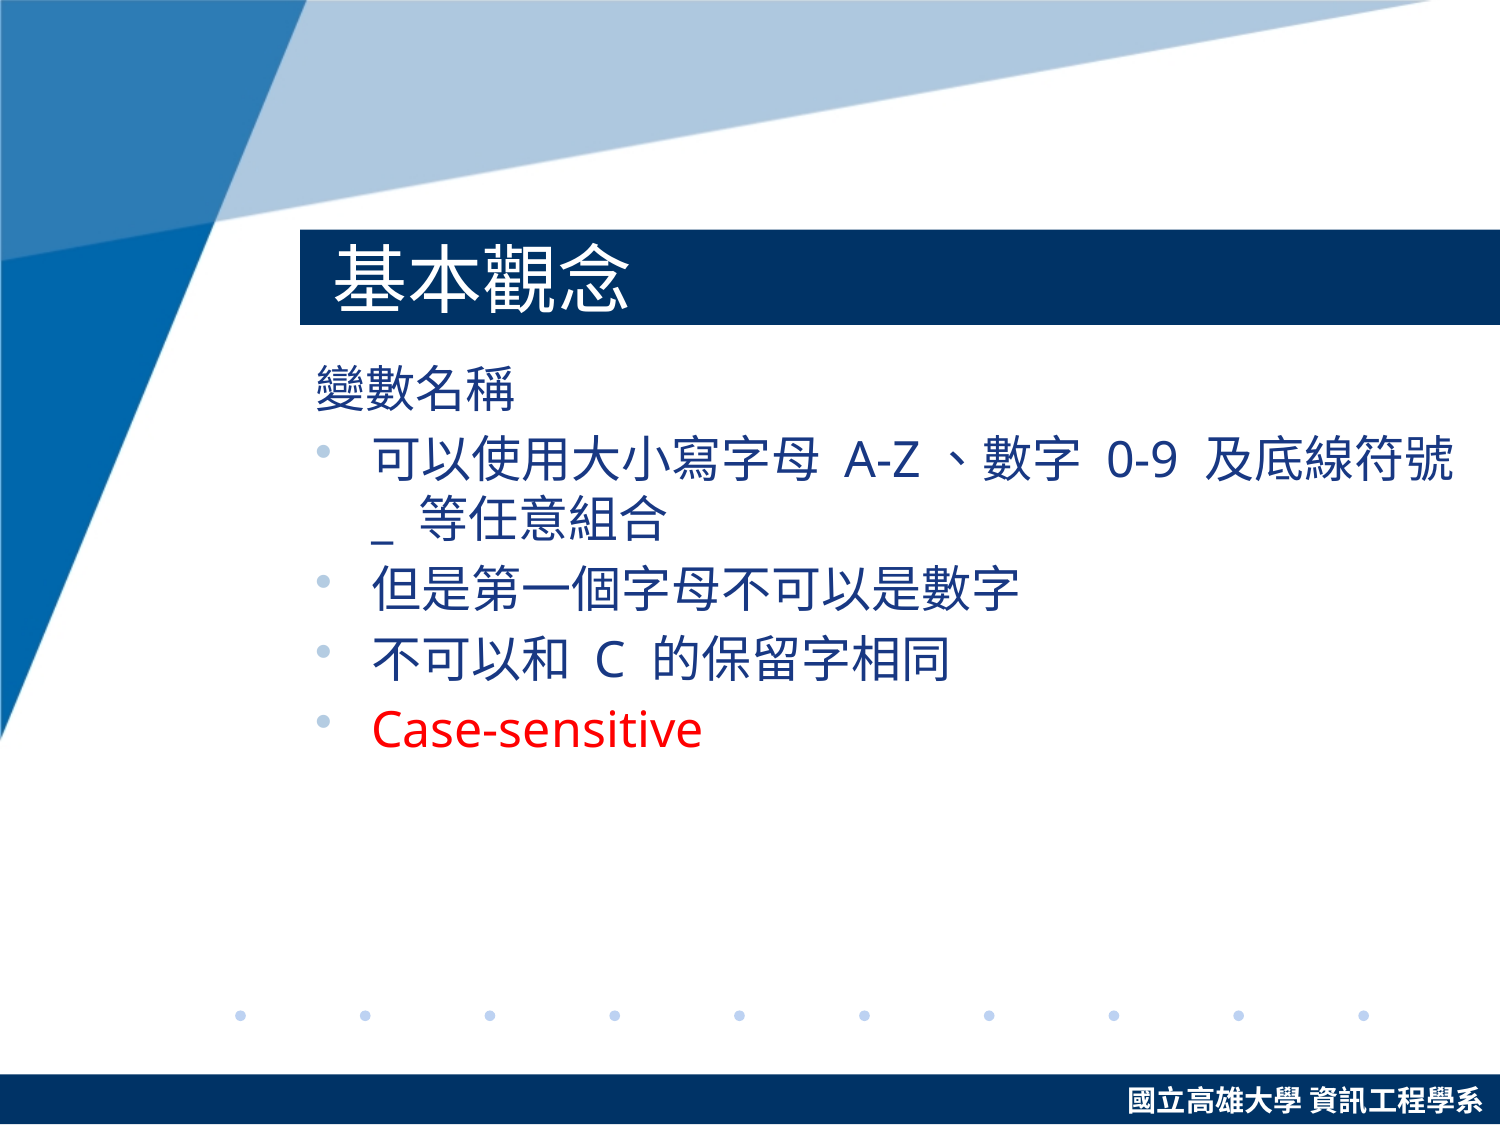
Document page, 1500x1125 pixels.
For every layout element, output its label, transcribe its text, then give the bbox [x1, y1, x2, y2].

title 基本觀念 [300, 229, 1500, 325]
picture [0, 0, 1500, 842]
list 變數名稱 可以使用大小寫字母 A-Z、數字 0-9 及底線符號 _ 等任意組合 但是第一個字母不可以是數字 不可以和 C 的保留字相同 Case-sensitive [300, 350, 1475, 1013]
